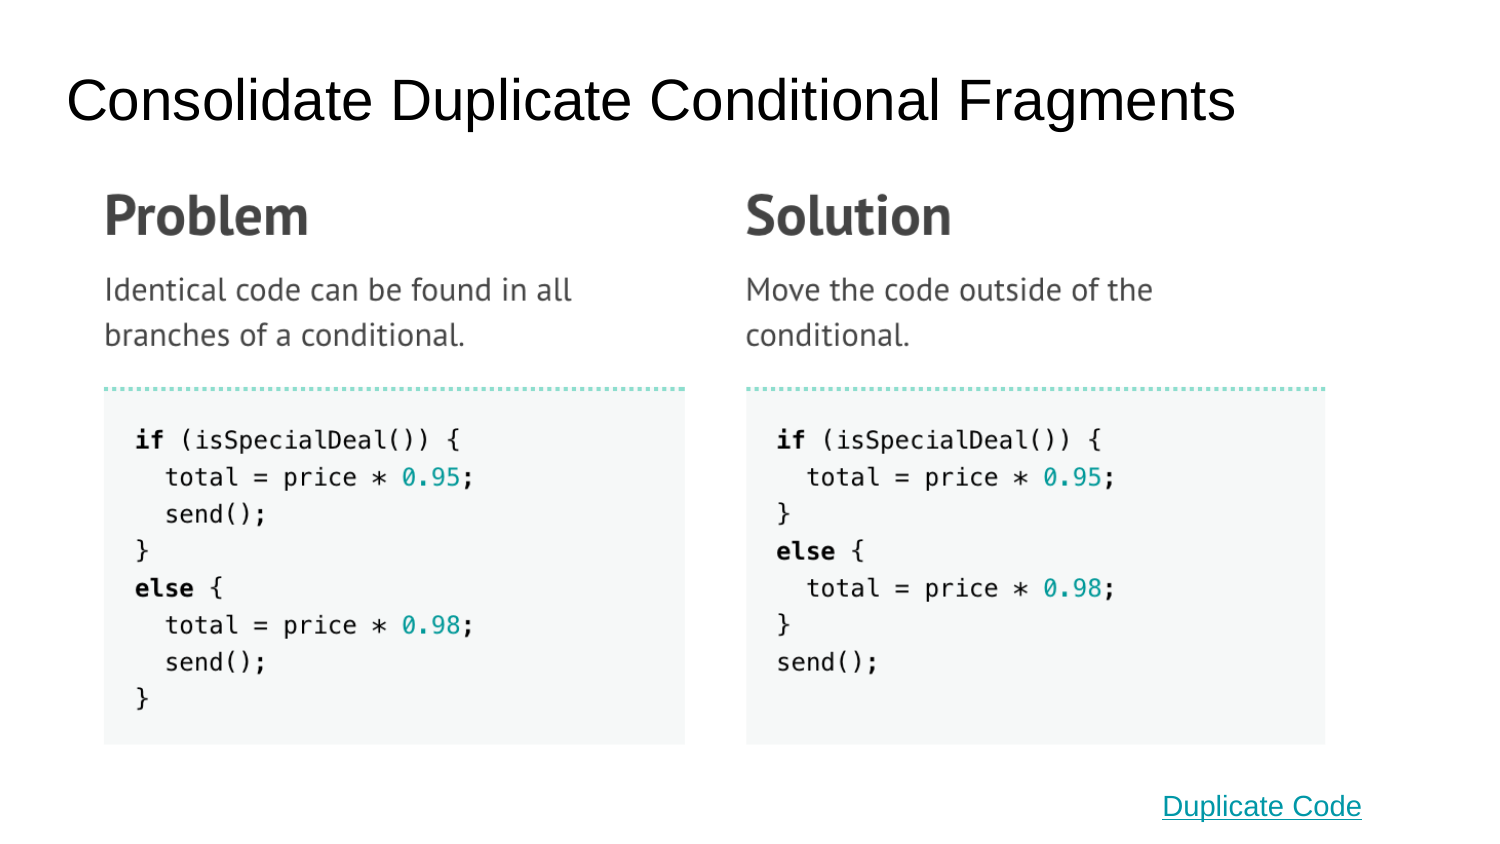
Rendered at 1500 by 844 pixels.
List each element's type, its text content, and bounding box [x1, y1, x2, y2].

text_box Duplicate Code [1147, 772, 1500, 844]
title Consolidate Duplicate Conditional Fragments [51, 47, 1257, 142]
picture [67, 165, 1357, 762]
